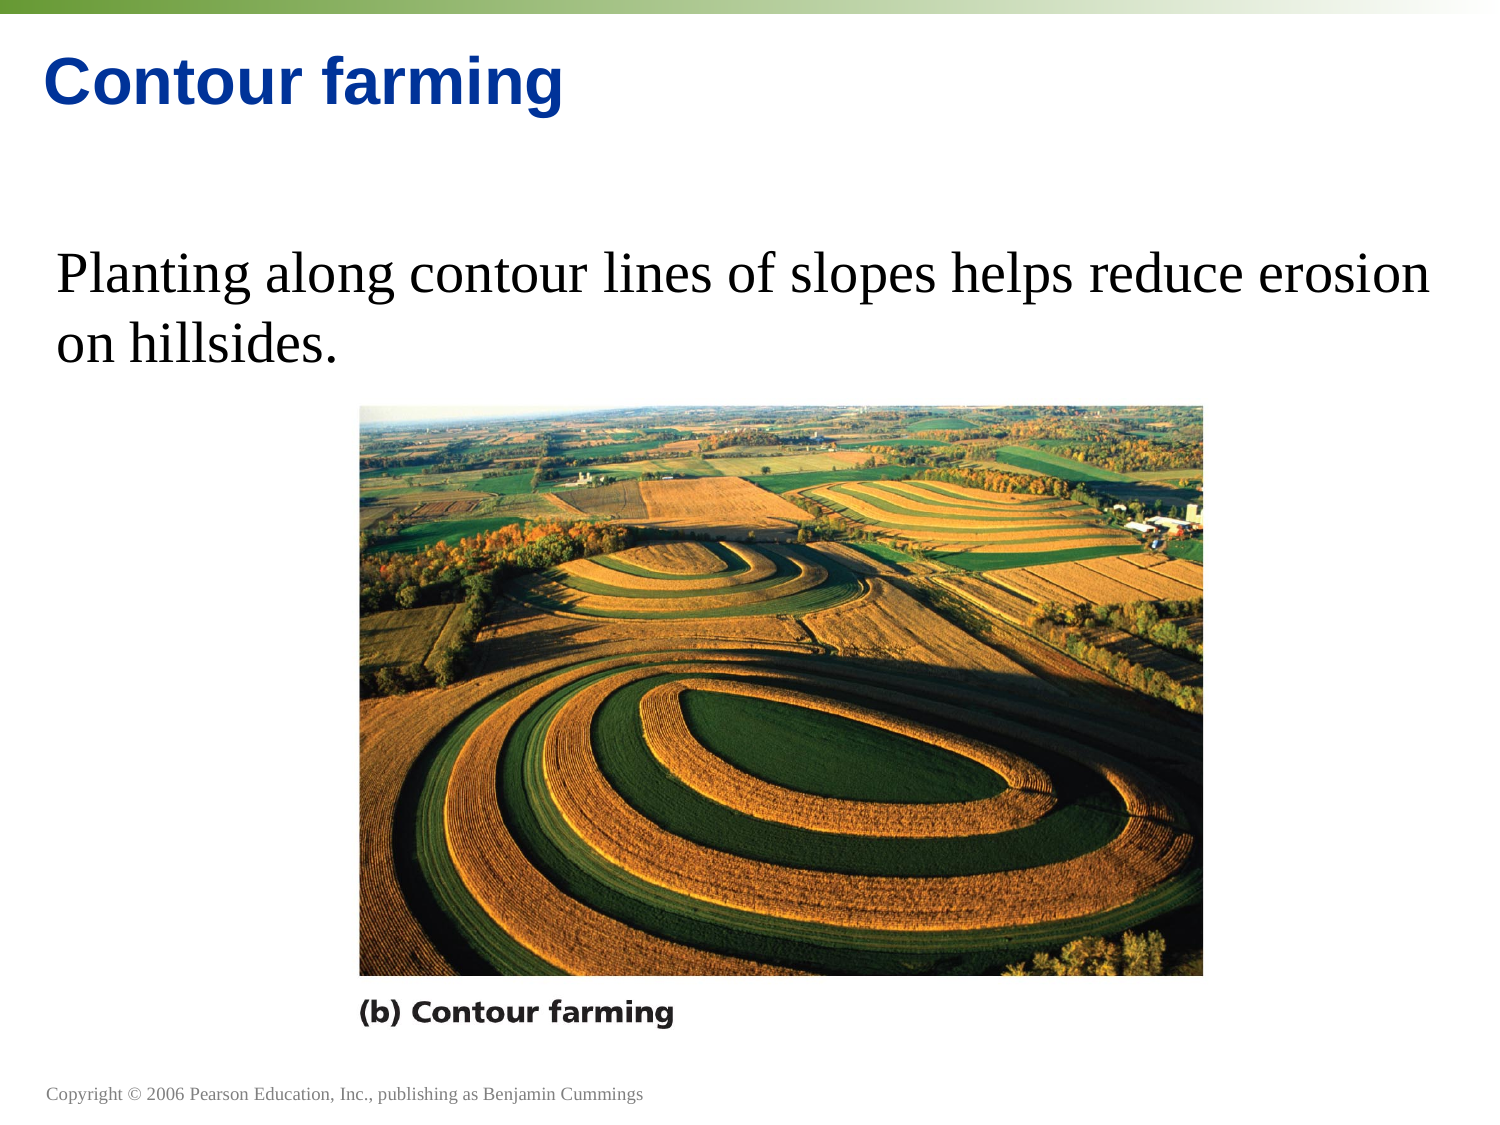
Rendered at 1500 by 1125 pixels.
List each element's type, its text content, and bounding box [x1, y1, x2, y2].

list Planting along contour lines of slopes helps reduce erosion on hillsides. [31, 226, 1474, 382]
picture [351, 398, 1209, 1035]
title Contour farming [43, 29, 1469, 118]
